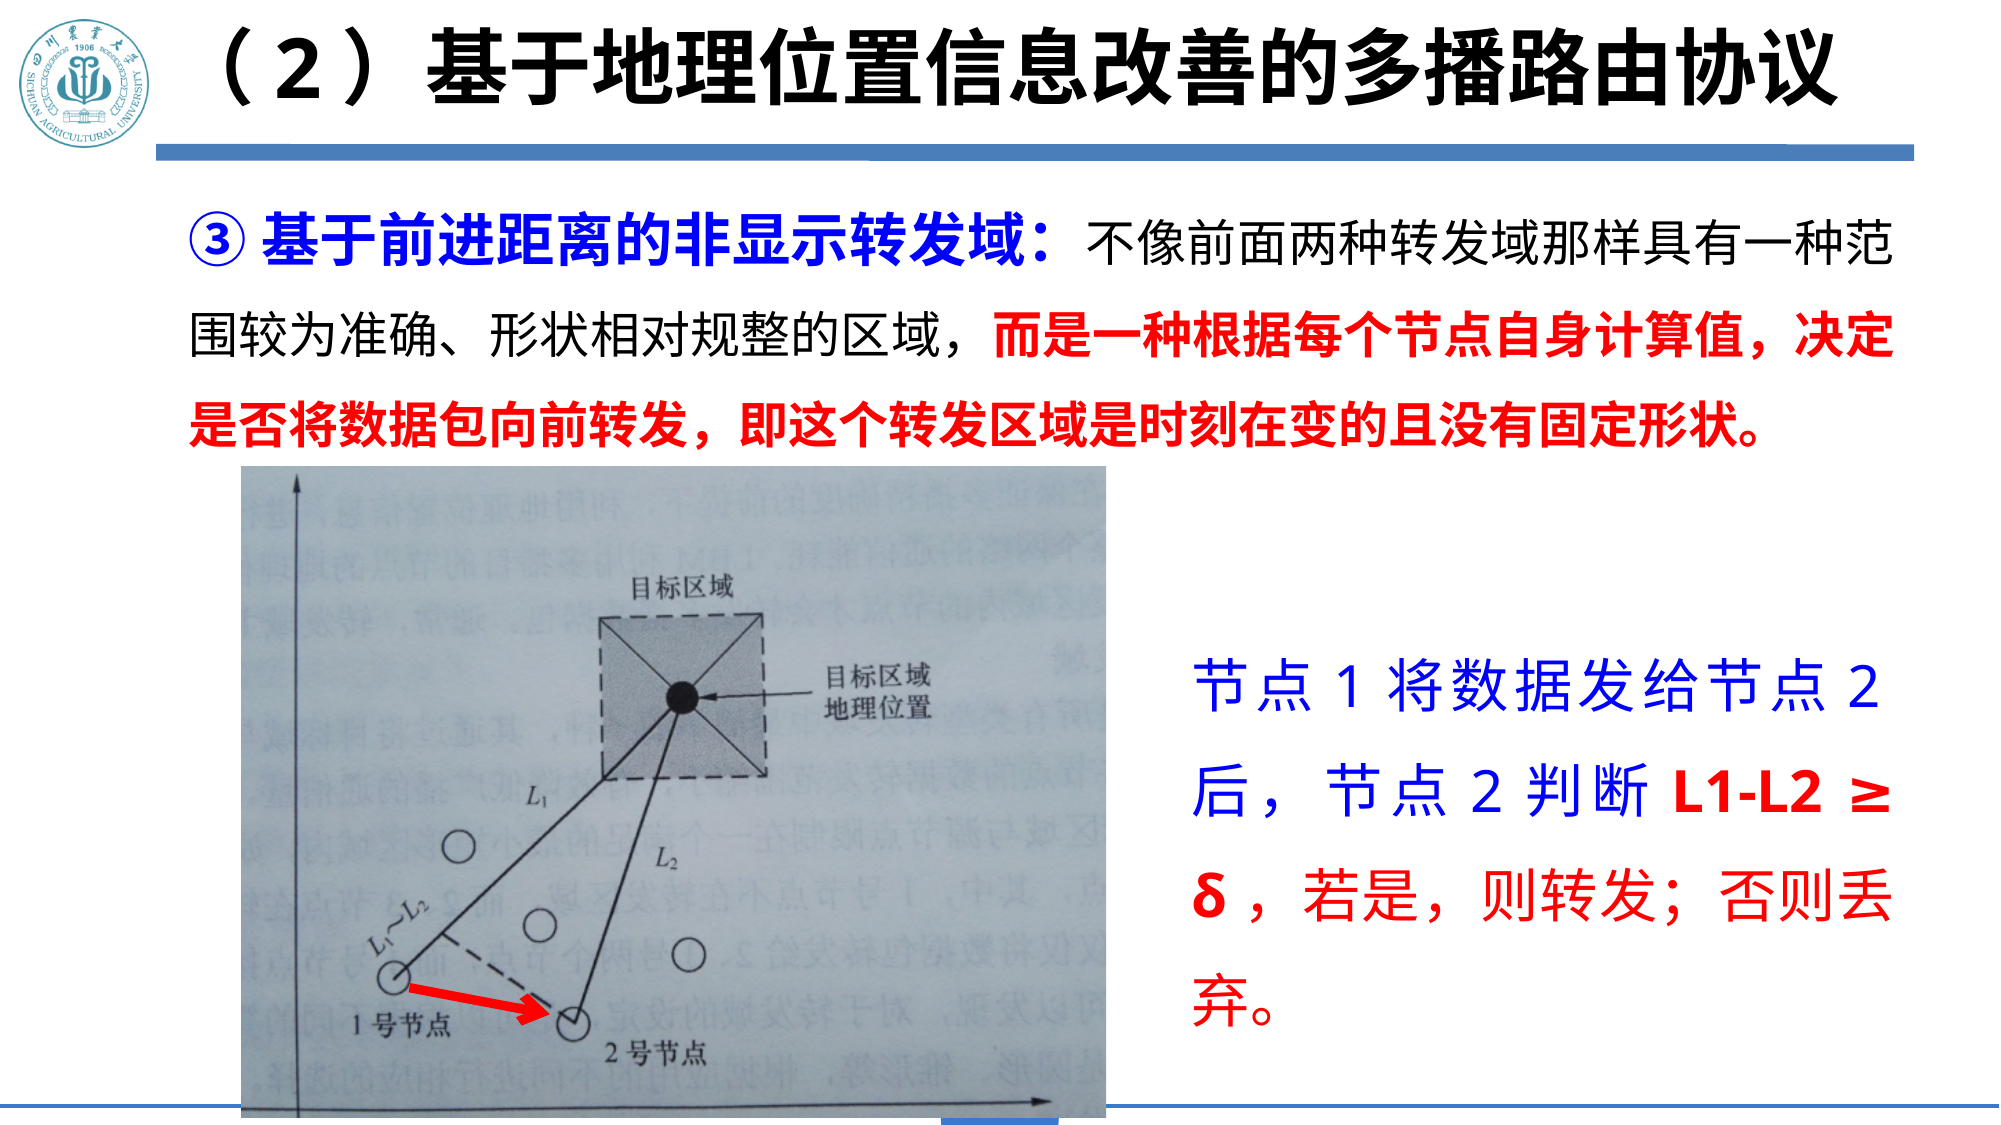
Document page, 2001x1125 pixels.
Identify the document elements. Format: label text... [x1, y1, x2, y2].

title （2）基于地理位置信息改善的多播路由协议 [156, 7, 1910, 146]
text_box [409, 987, 551, 1015]
picture [240, 466, 1107, 1118]
text_box 节点1将数据发给节点2后，节点2判断L1-L2 ≥ δ，若是，则转发；否则丢弃。 [1177, 607, 1910, 1042]
text_box ③基于前进距离的非显示转发域：不像前面两种转发域那样具有一种范围较为准确、形状相对规整的区域，而是一种根据每个节点自身计算值，决定是否将数据包向前转发，即这个转发区域是时刻在变的且没有固定形状。 [173, 160, 1910, 461]
